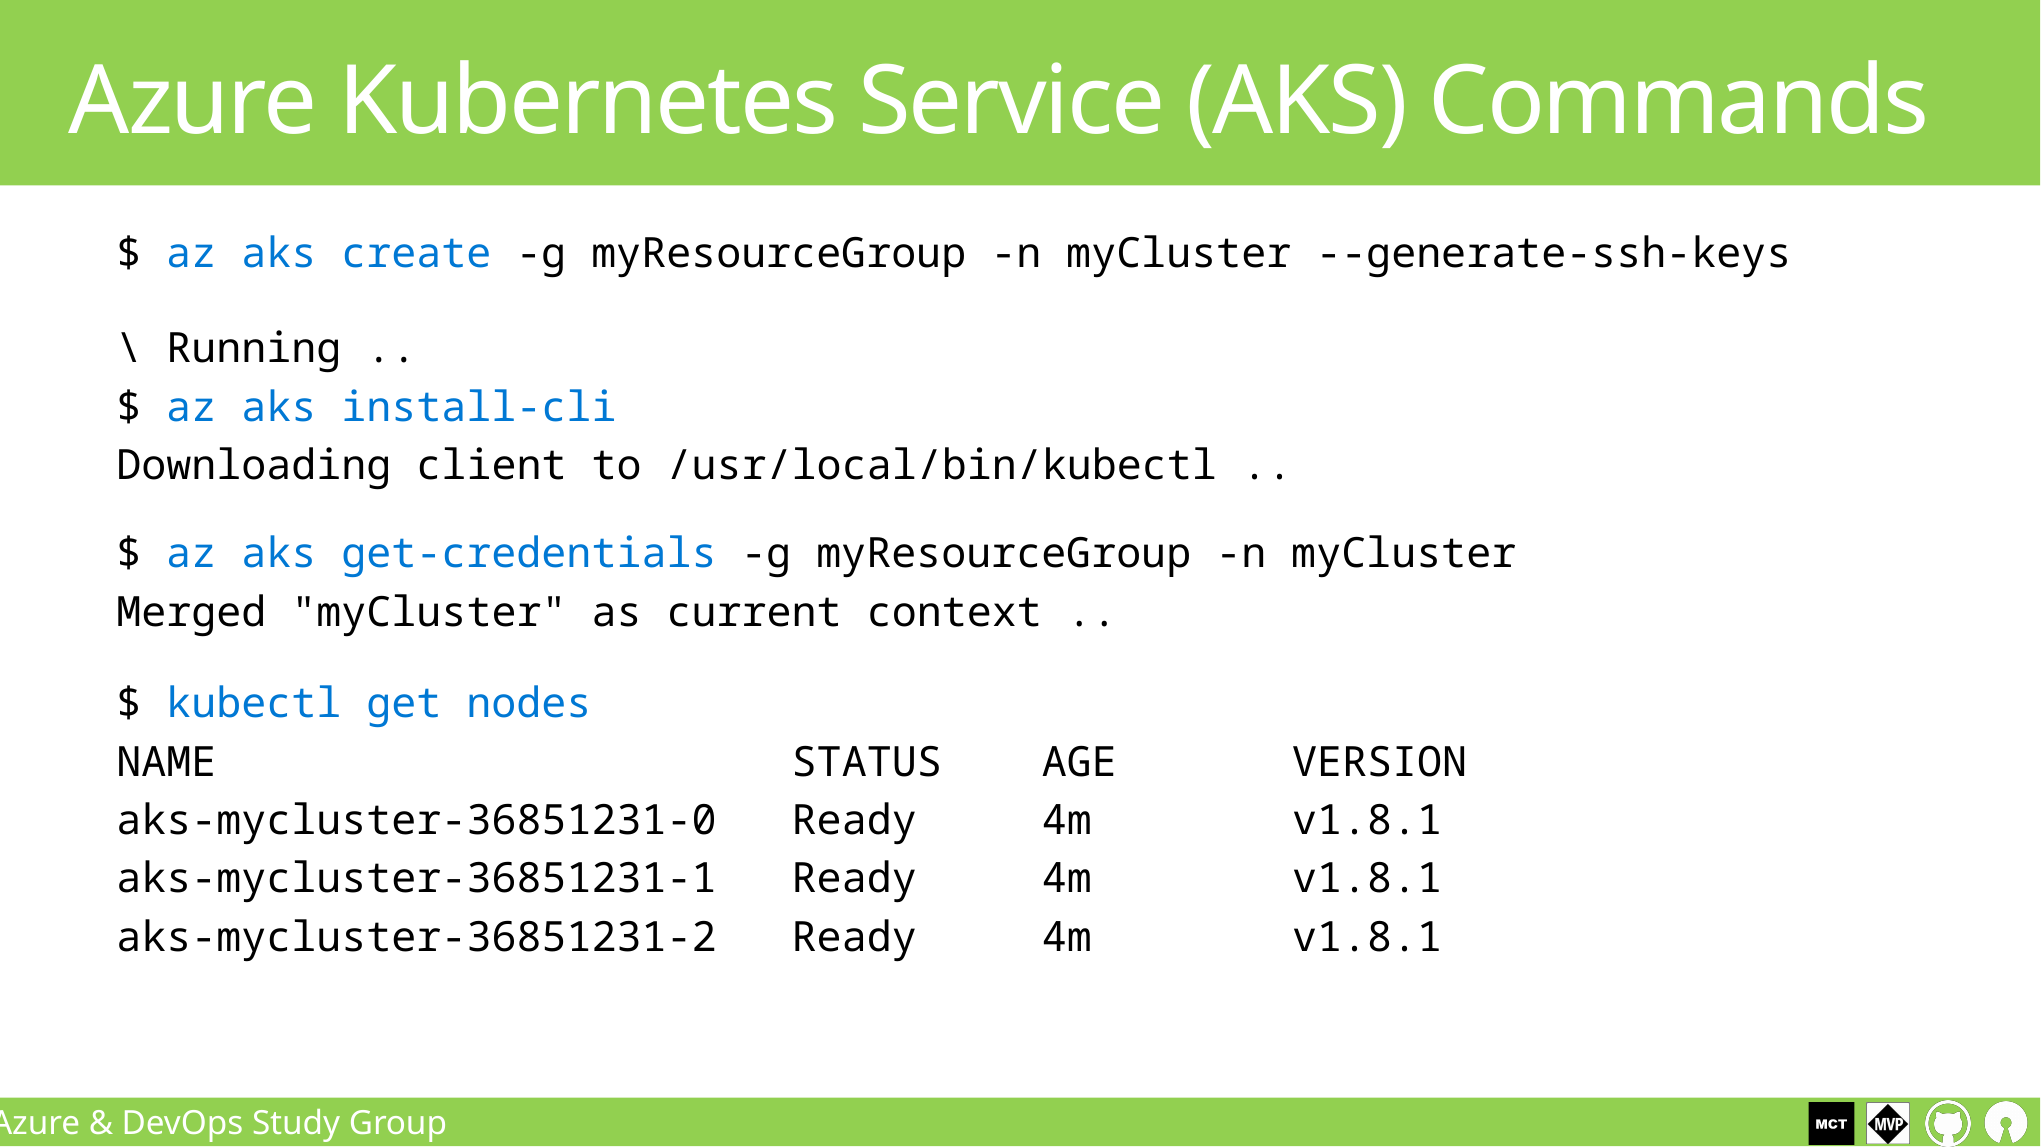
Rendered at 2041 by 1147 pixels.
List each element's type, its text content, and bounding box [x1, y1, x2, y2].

picture [1925, 1100, 1971, 1147]
picture [1982, 1098, 2030, 1146]
title Azure Kubernetes Service (AKS) Commands [44, 35, 1996, 186]
text_box $ az aks create -g myResourceGroup -n myCluster --generate-ssh-keys [116, 226, 1924, 277]
text_box $ kubectl get nodes NAME STATUS AGE VERSION aks-mycluster-36851231-0 Ready 4m v1.8.1 aks-mycluster-36851231-1 Ready 4m v1.8.1 aks-mycluster-36851231-2 Ready 4m v1.8.1 [116, 676, 1924, 1018]
text_box \ Running .. $ az aks install-cli Downloading client to /usr/local/bin/kubectl .. [116, 321, 1924, 488]
text_box $ az aks get-credentials -g myResourceGroup -n myCluster Merged "myCluster" as current context .. [116, 525, 1924, 635]
picture [1866, 1102, 1910, 1144]
